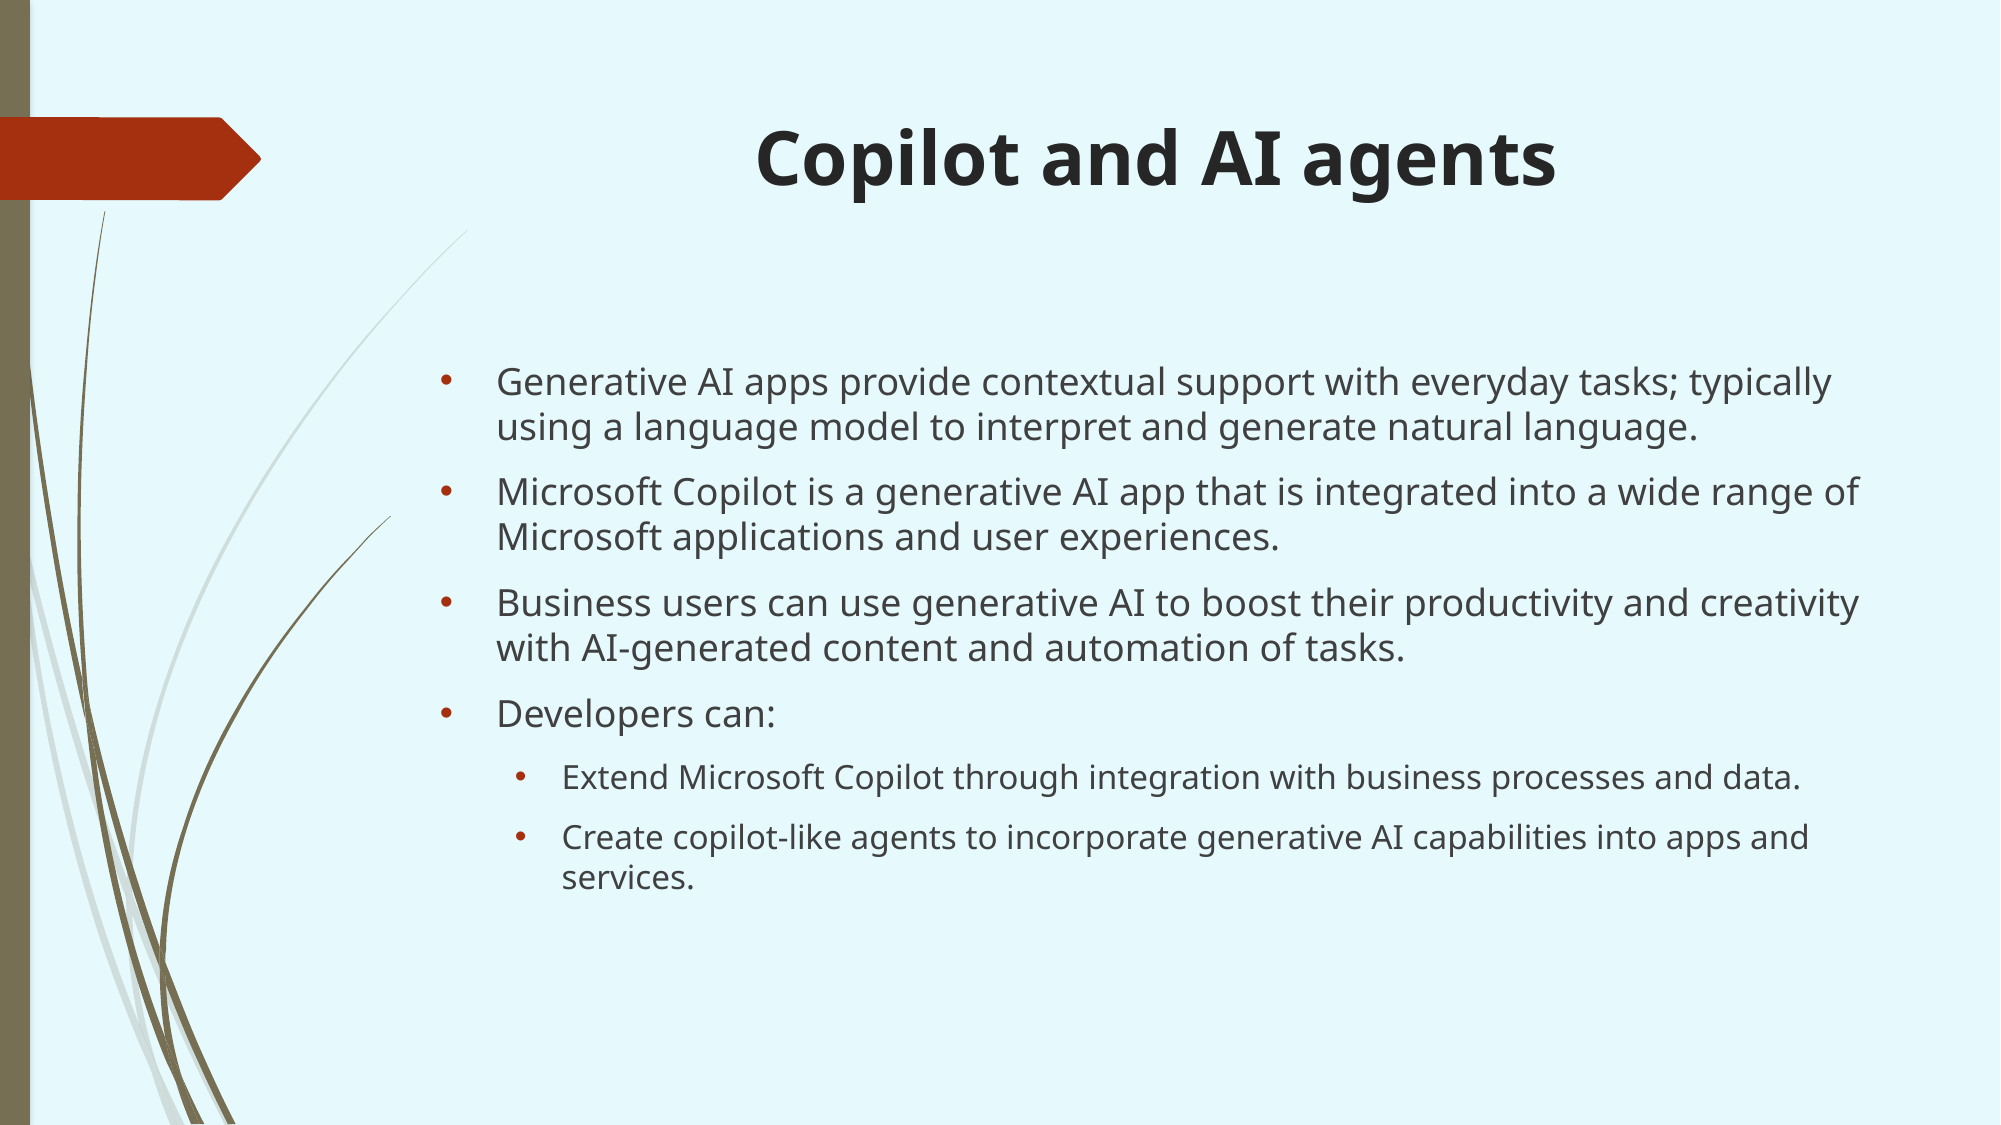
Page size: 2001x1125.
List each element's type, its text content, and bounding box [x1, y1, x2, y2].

title Copilot and AI agents [425, 102, 1888, 313]
list Generative AI apps provide contextual support with everyday tasks; typically using a language model to interpret and generate natural language. Microsoft Copilot is a generative AI app that is integrated into a wide range of Microsoft applications and user experiences. Business users can use generative AI to boost their productivity and creativity with AI-generated content and automation of tasks. Developers can: Extend Microsoft Copilot through integration with business processes and data. Create copilot-like agents to incorporate generative AI capabilities into apps and services. [424, 350, 1888, 970]
